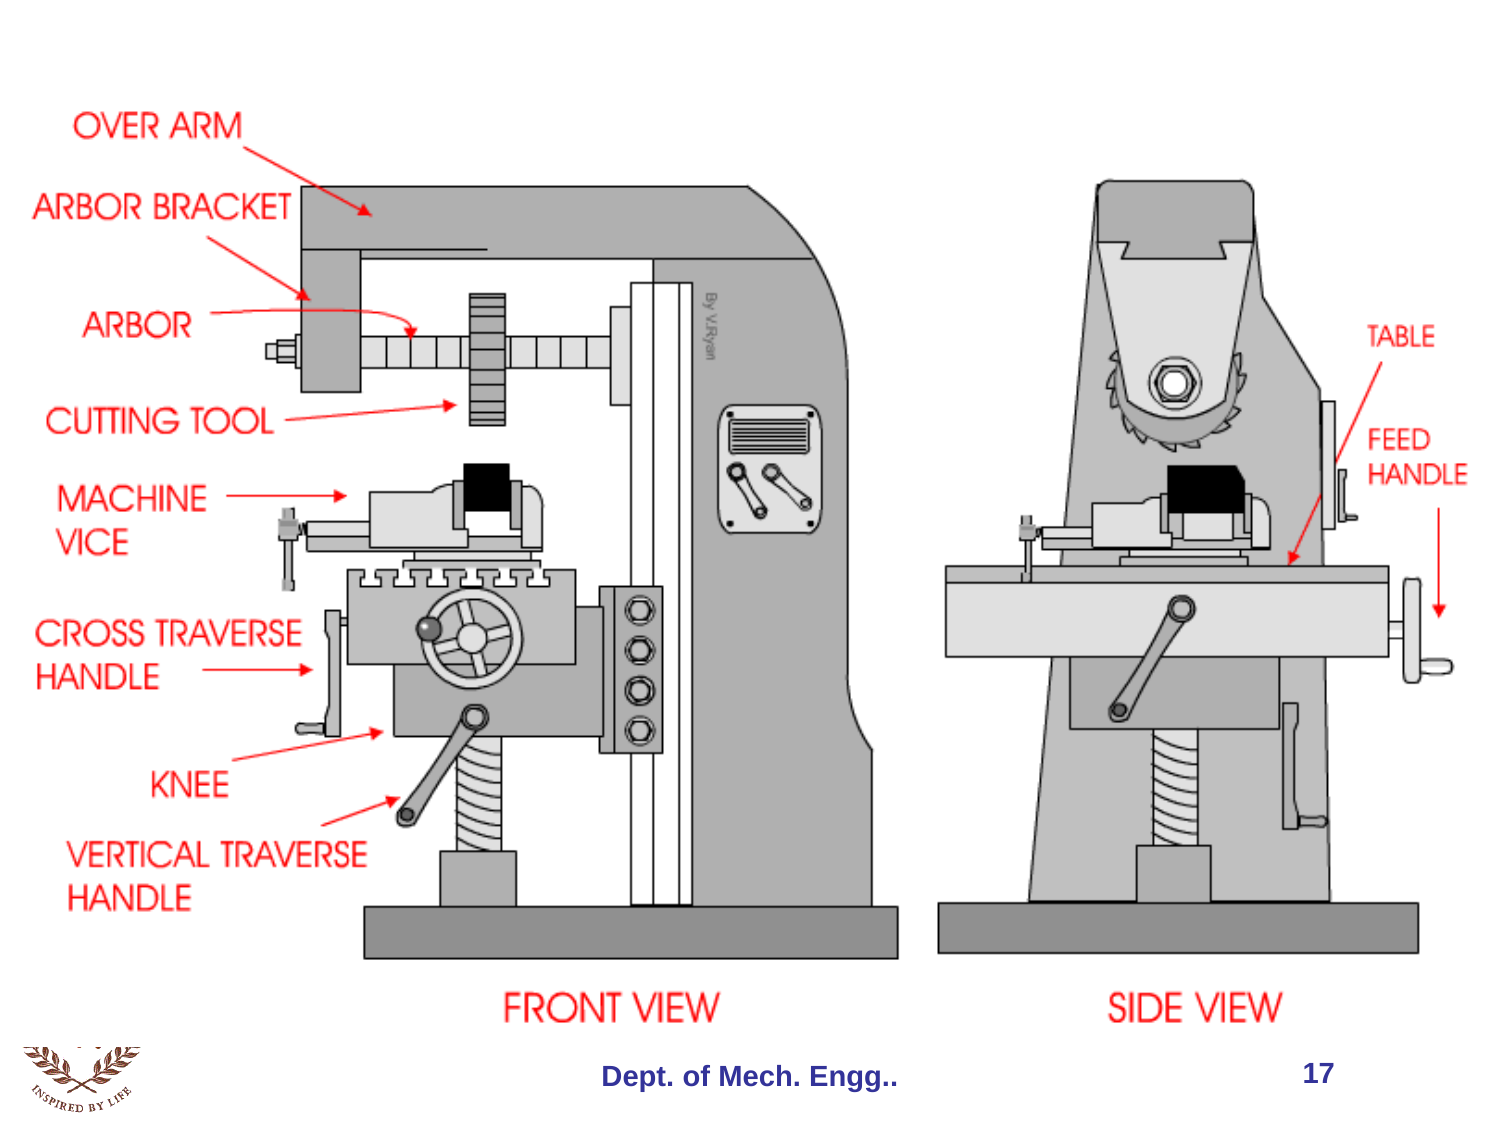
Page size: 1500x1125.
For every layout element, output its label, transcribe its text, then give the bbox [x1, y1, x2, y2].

footer Dept. of Mech. Engg.. [512, 1054, 988, 1103]
slide_number 17 [999, 1054, 1351, 1125]
picture [0, 87, 1490, 1118]
